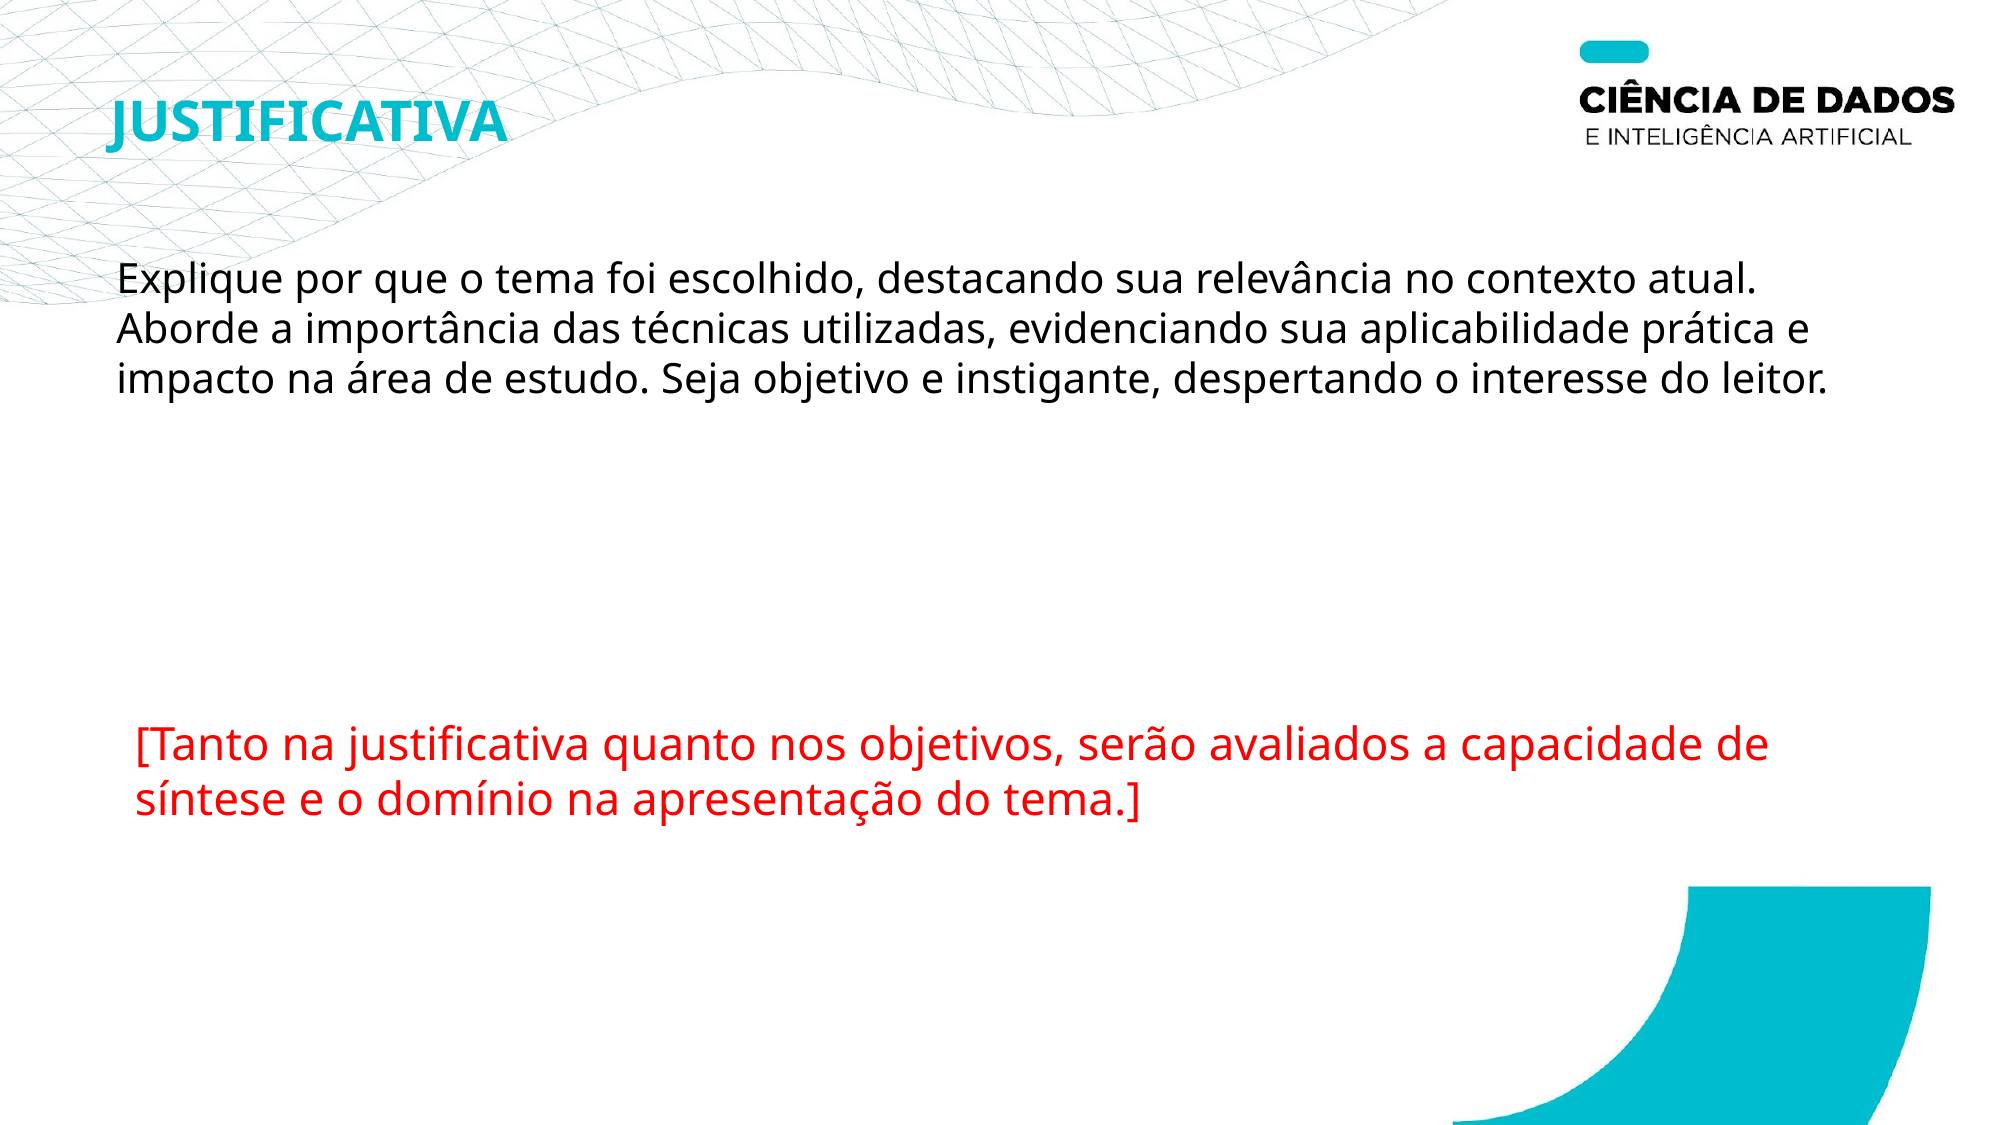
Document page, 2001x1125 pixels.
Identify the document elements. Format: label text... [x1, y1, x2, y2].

title JUSTIFICATIVA [95, 70, 1464, 188]
text_box Explique por que o tema foi escolhido, destacando sua relevância no contexto atual. Aborde a importância das técnicas utilizadas, evidenciando sua aplicabilidade prática e impacto na área de estudo. Seja objetivo e instigante, despertando o interesse do leitor. [101, 236, 1867, 417]
text_box [Tanto na justificativa quanto nos objetivos, serão avaliados a capacidade de síntese e o domínio na apresentação do tema.] [119, 700, 1844, 841]
picture [0, 0, 2001, 1125]
